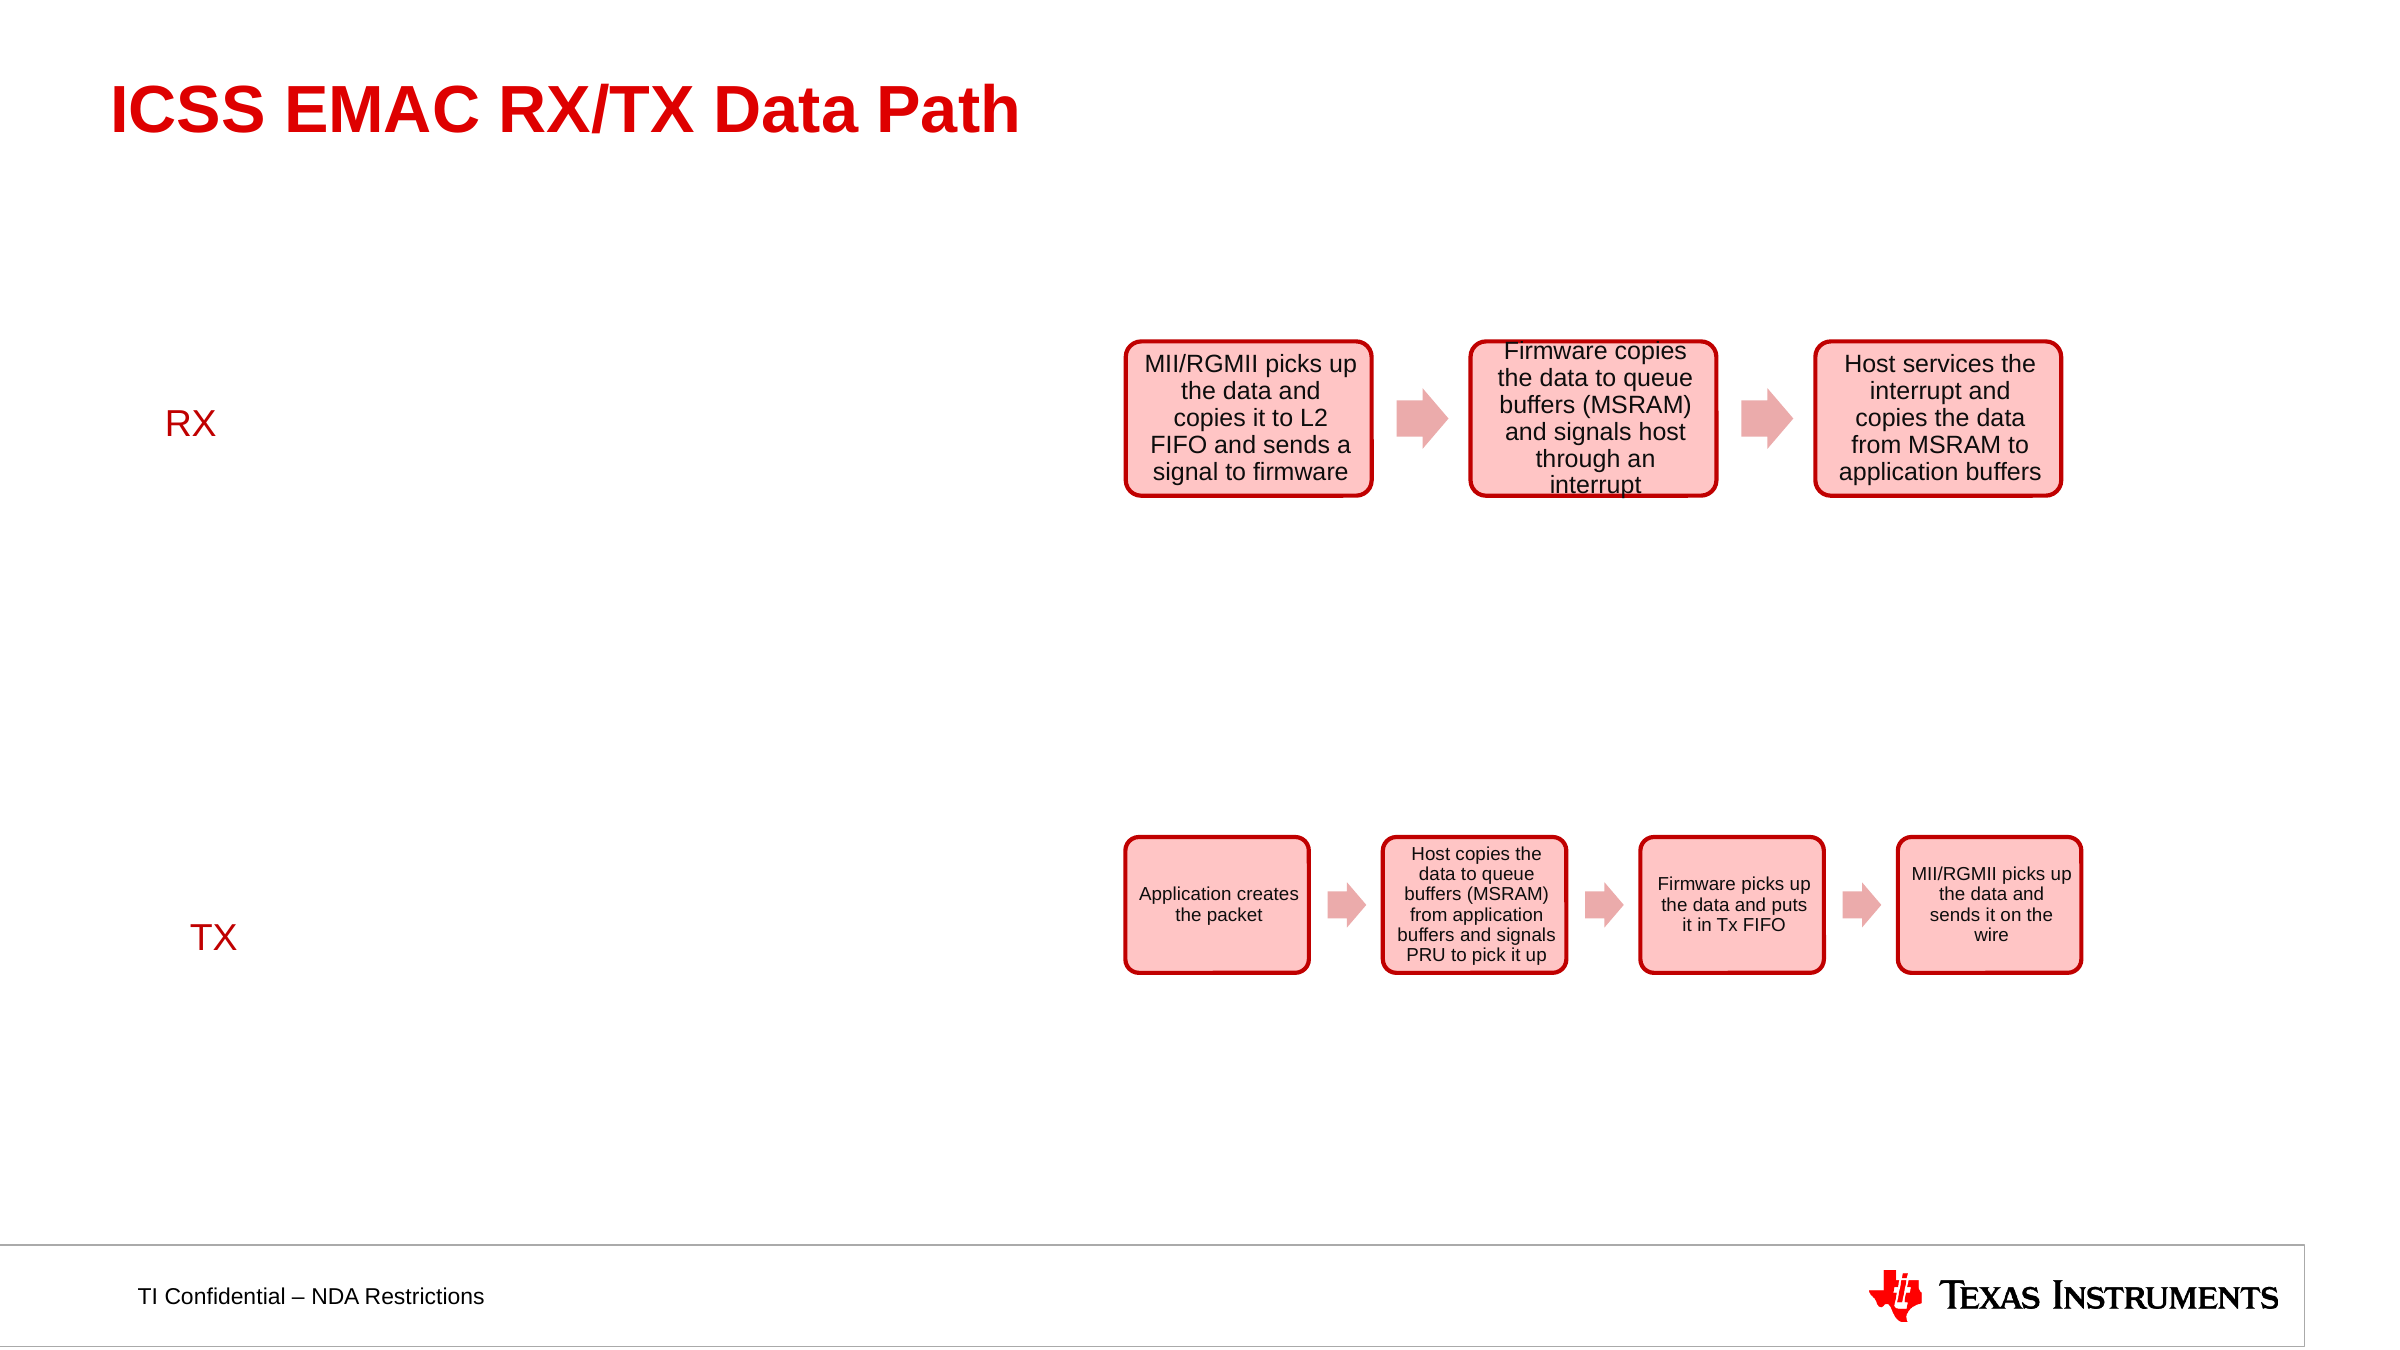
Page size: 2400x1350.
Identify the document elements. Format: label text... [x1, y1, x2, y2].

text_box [1125, 836, 2082, 974]
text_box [1125, 341, 2062, 496]
picture [1869, 1270, 2278, 1322]
text_box RX [150, 392, 550, 452]
text_box ICSS EMAC RX/TX Data Path [89, 44, 2190, 180]
text_box TX [174, 905, 575, 965]
